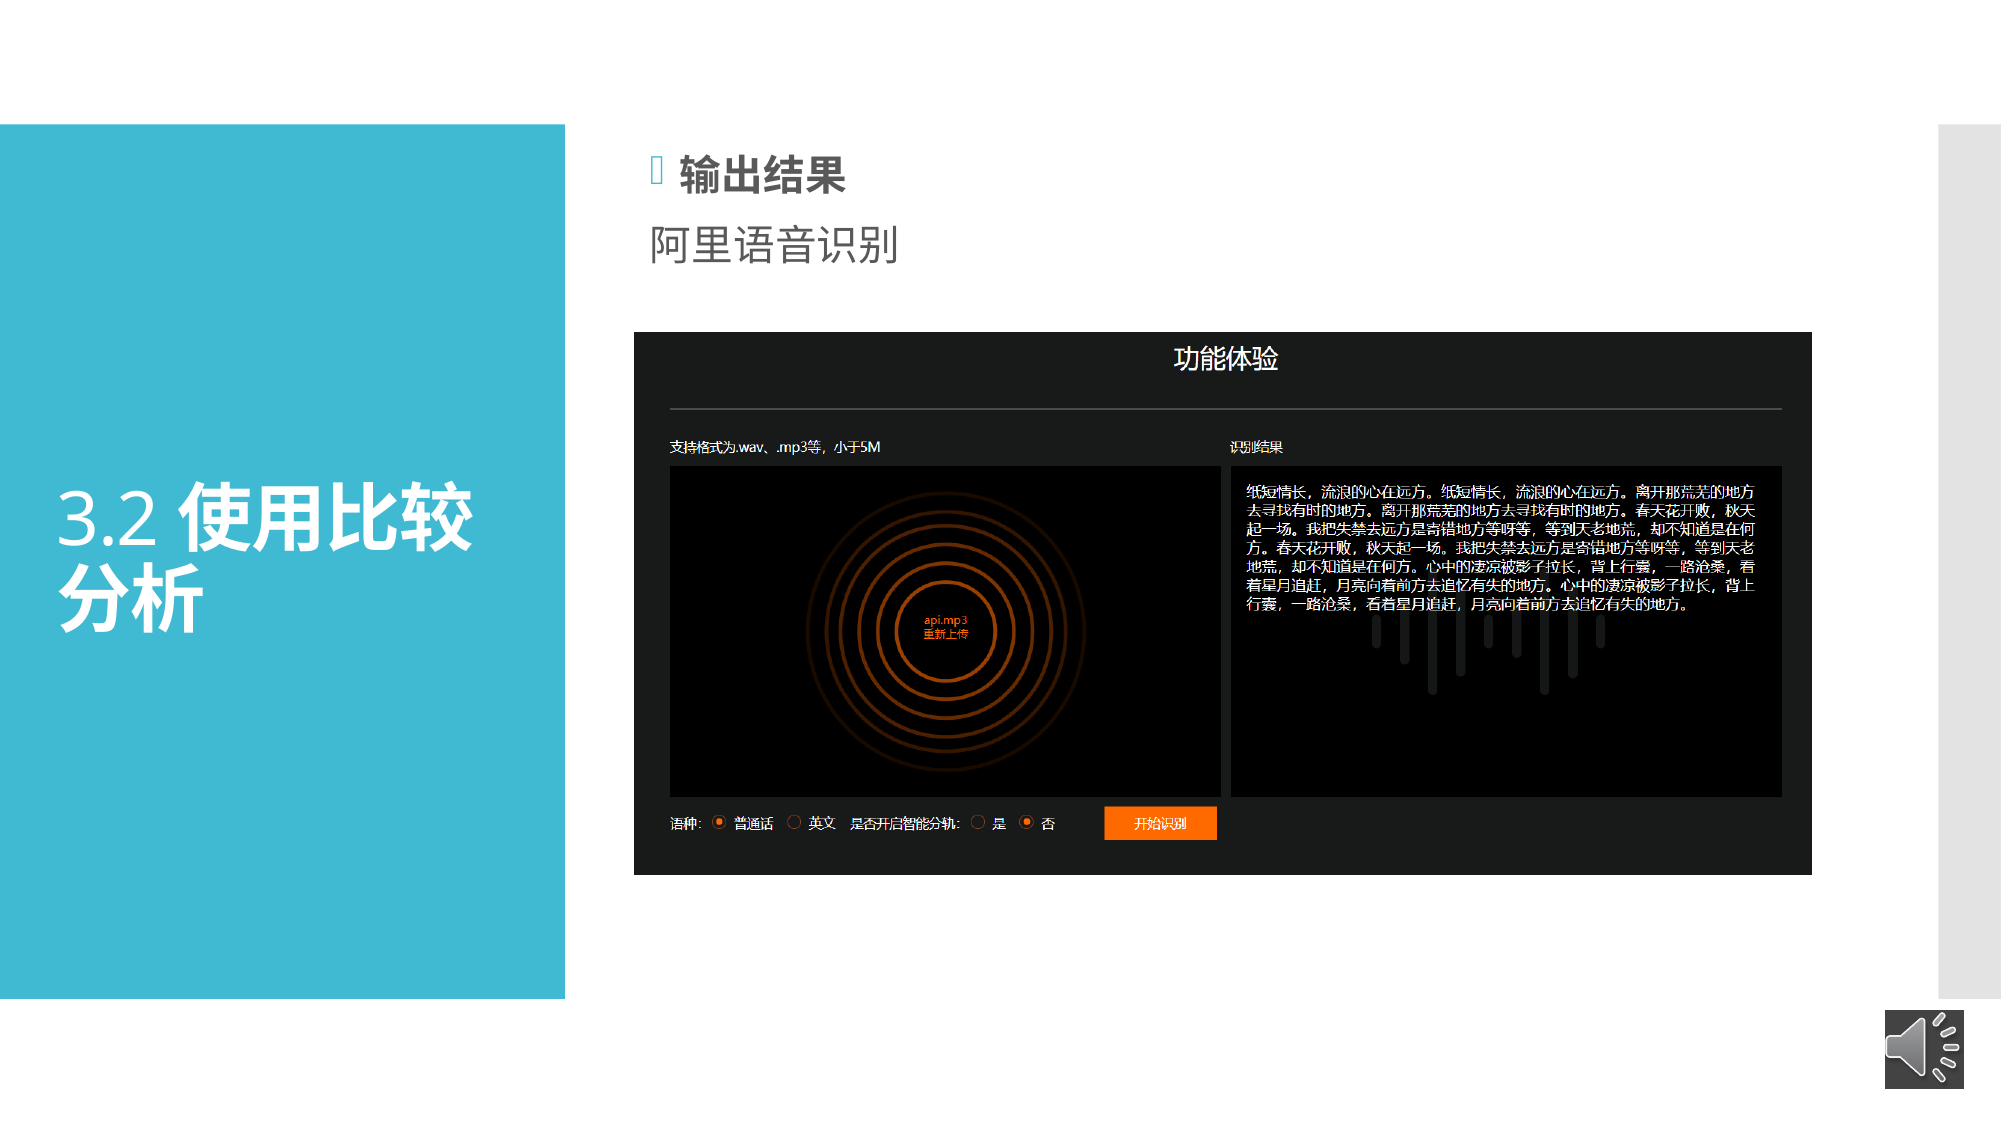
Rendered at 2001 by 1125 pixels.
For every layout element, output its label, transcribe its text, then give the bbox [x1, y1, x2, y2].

list 输出结果 阿里语音识别 [634, 141, 1835, 982]
picture [1884, 1009, 1965, 1090]
title 3.2使用比较分析 [41, 184, 525, 940]
picture [634, 332, 1812, 876]
